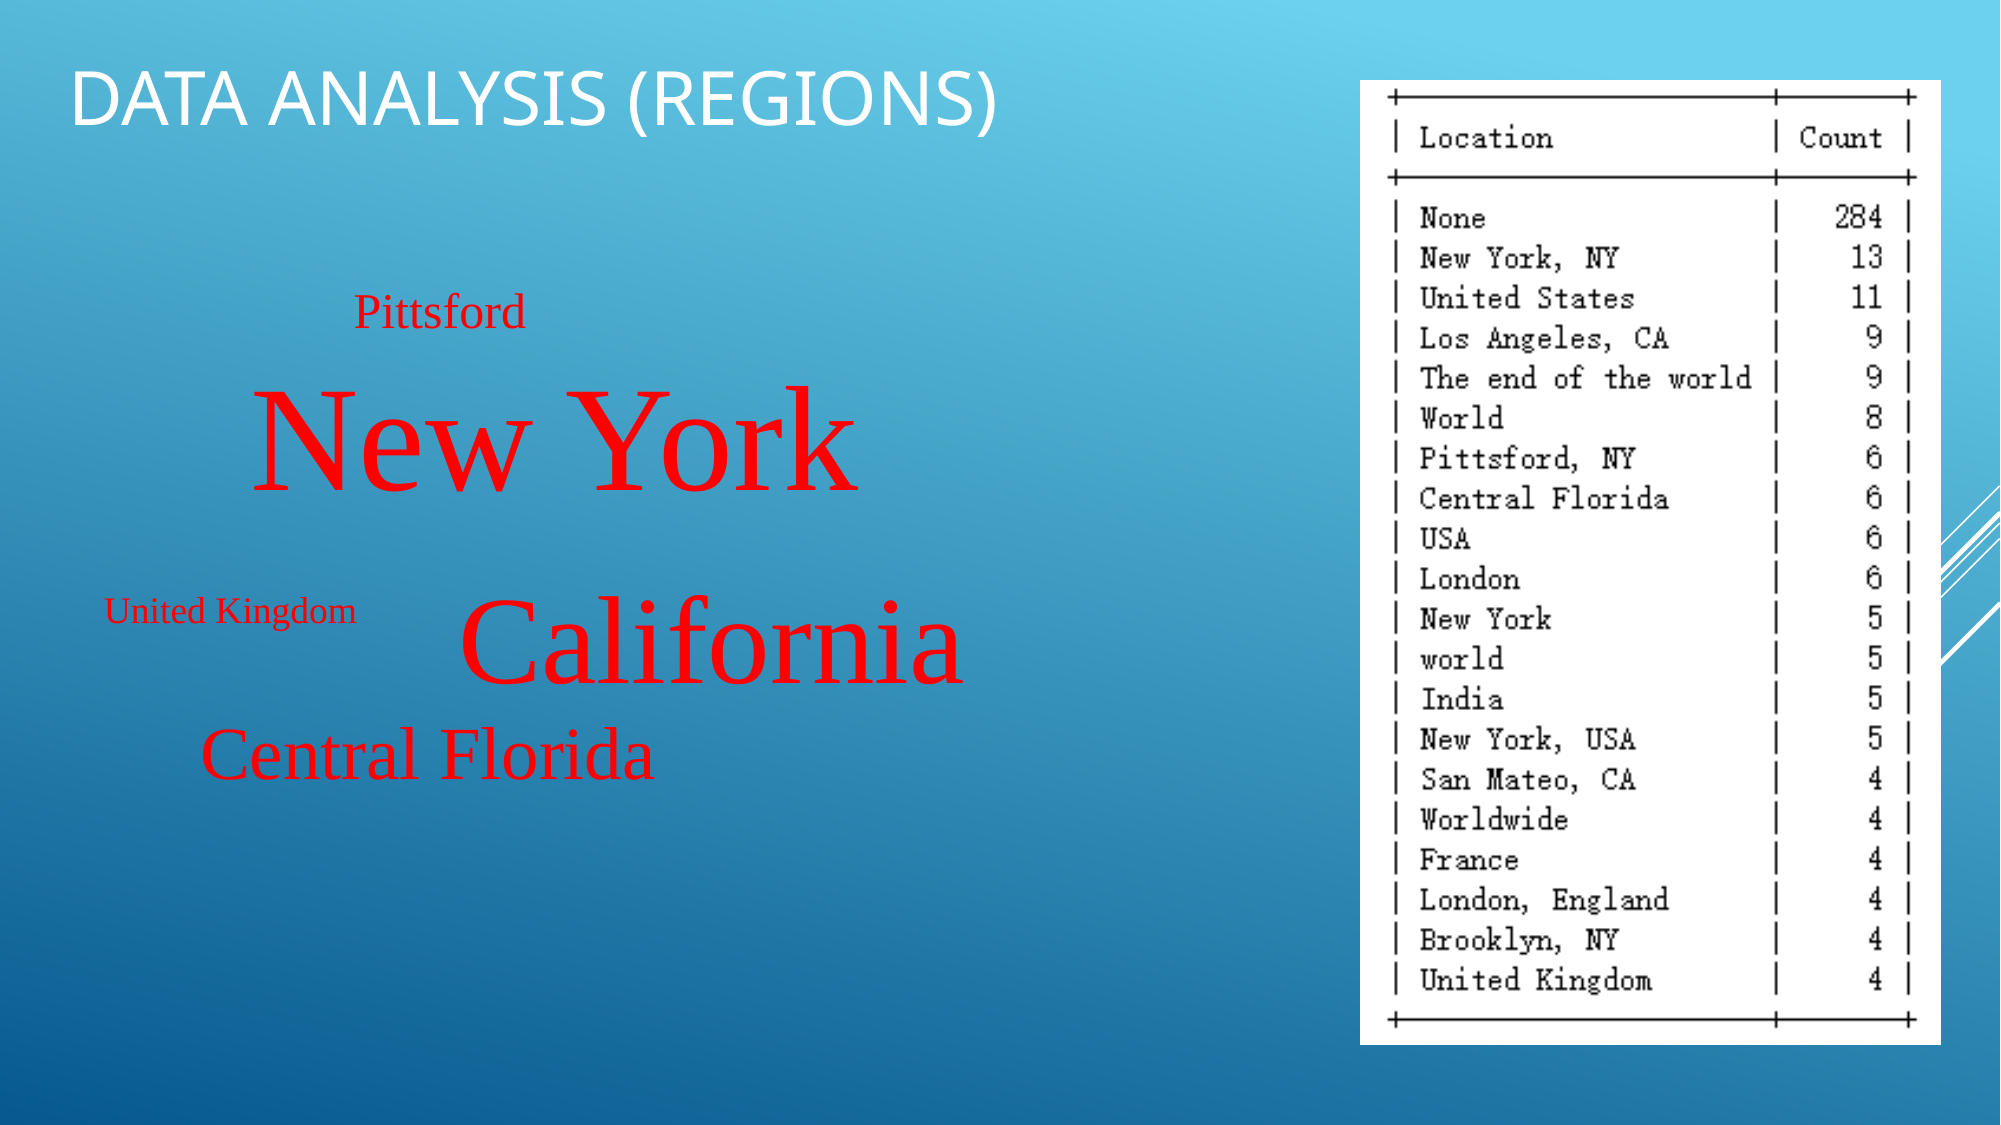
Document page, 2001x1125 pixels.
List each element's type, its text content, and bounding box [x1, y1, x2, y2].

text_box California [443, 543, 1120, 732]
text_box Central Florida [185, 689, 754, 828]
title Data Analysis (Regions) [53, 0, 1454, 192]
text_box New York [235, 325, 991, 544]
text_box Pittsford [338, 264, 715, 348]
picture [1360, 80, 1941, 1045]
text_box United Kingdom [88, 571, 444, 709]
